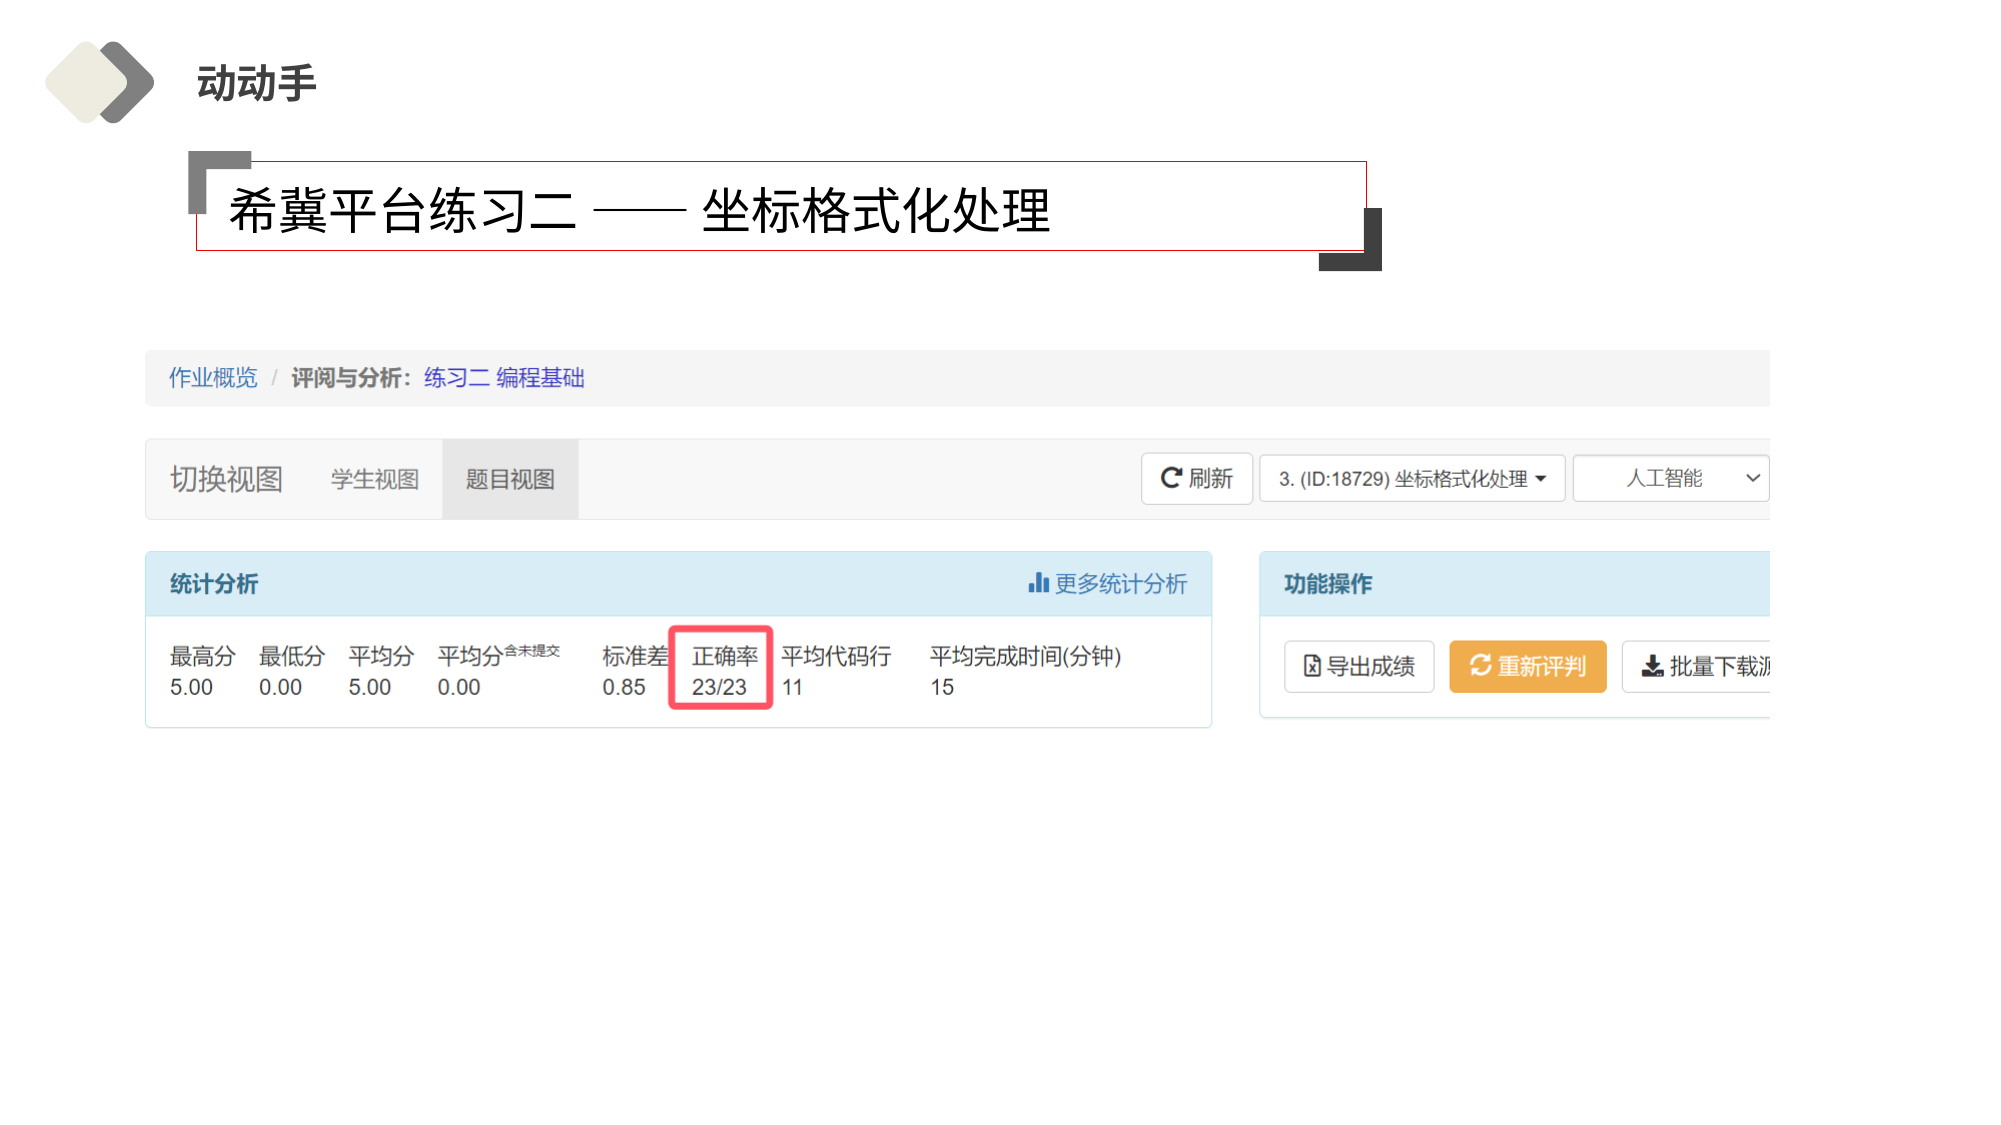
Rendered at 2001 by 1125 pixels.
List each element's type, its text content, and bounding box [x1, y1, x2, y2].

title 动动手 [181, 50, 1000, 115]
text_box [254, 159, 1368, 167]
text_box 希冀平台练习二 —— 坐标格式化处理 [228, 167, 1770, 240]
picture [143, 349, 1770, 729]
text_box [186, 149, 254, 216]
text_box [1317, 206, 1384, 273]
text_box [194, 171, 1362, 253]
